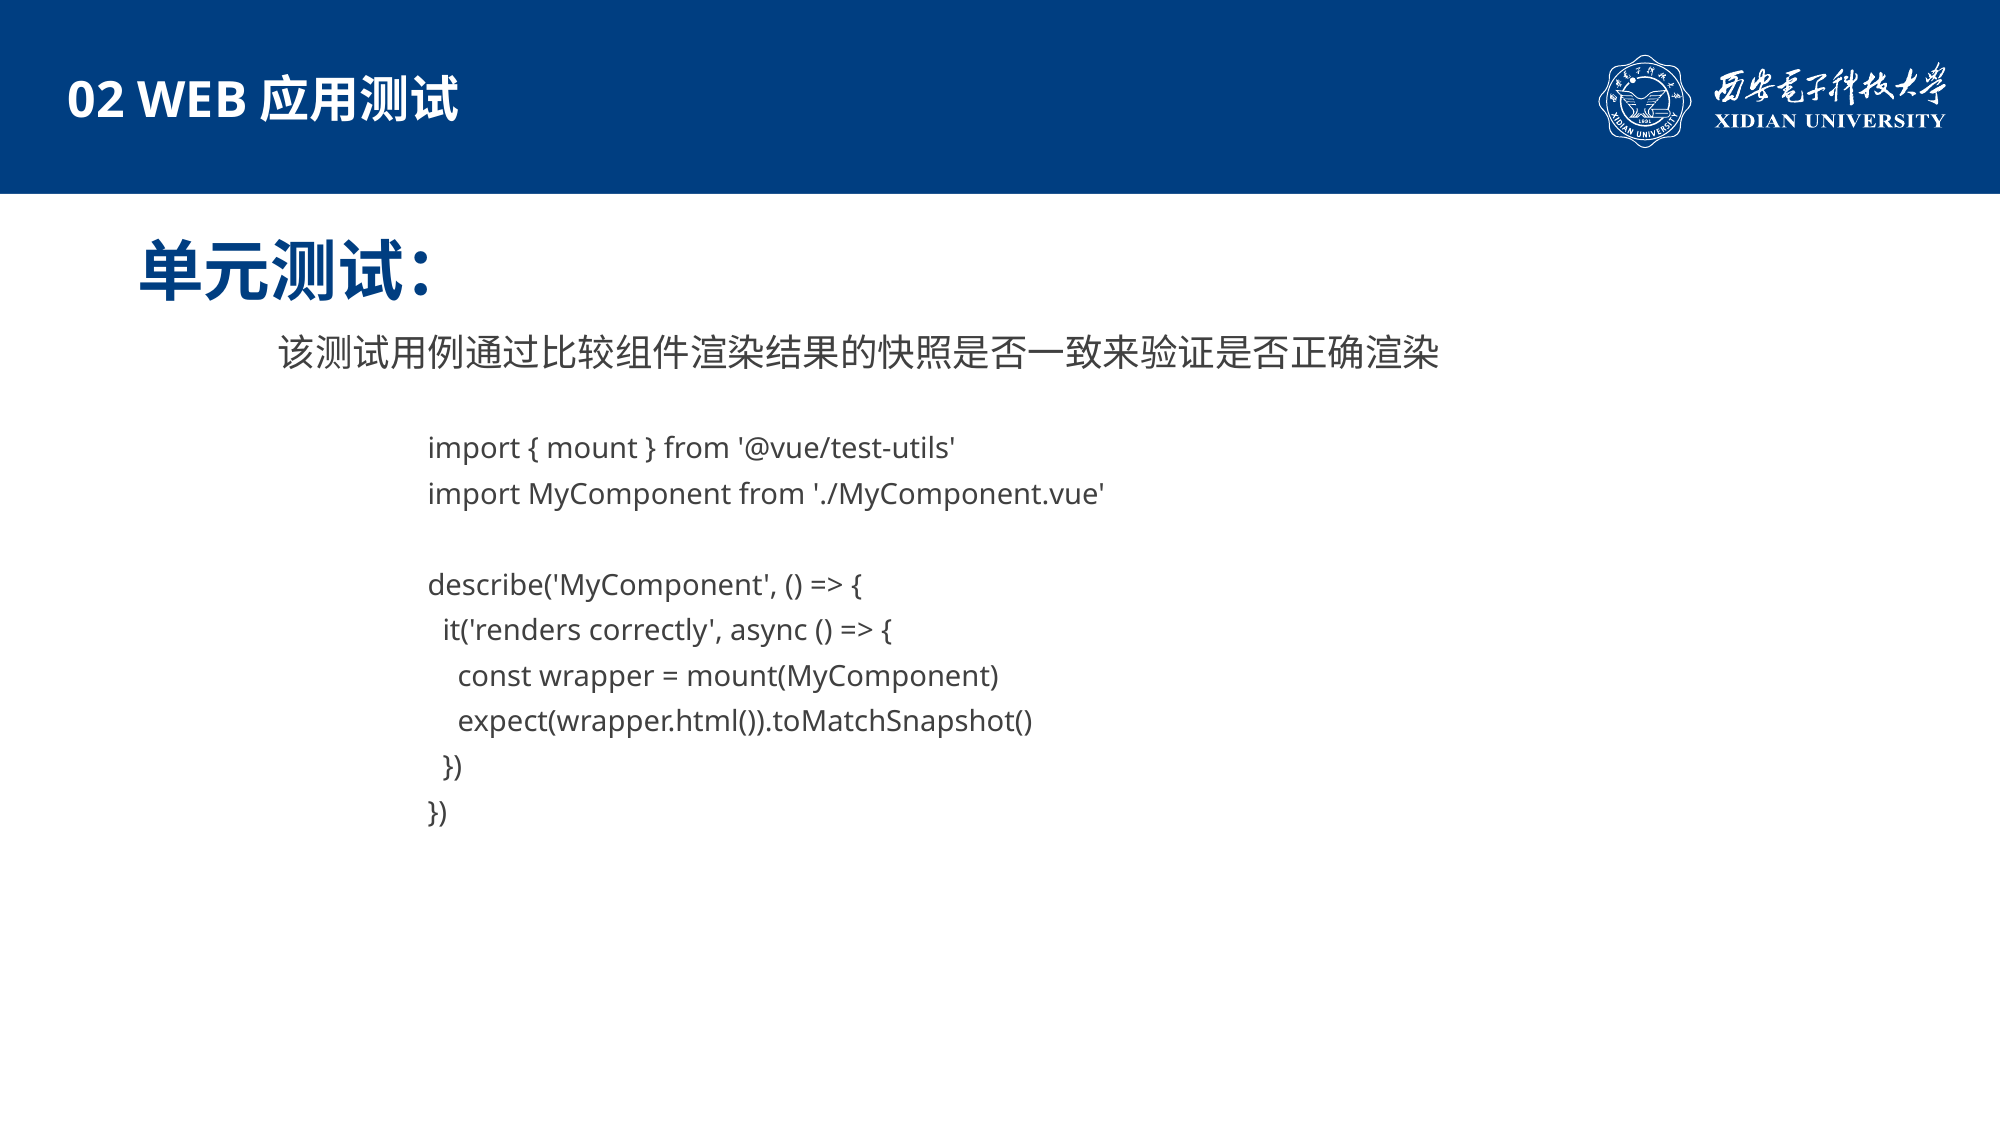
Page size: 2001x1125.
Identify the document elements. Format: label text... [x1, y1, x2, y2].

text_box 单元测试： [122, 197, 487, 317]
picture [1598, 54, 1946, 149]
list 02 WEB应用测试 [52, 41, 924, 162]
text_box 该测试用例通过比较组件渲染结果的快照是否一致来验证是否正确渲染 import { mount } from '@vue/test-utils' import MyComponent from './MyComponent.vue' describe('MyComponent', () => { it('renders correctly', async () => { const wrapper = mount(MyComponent) expect(wrapper.html()).toMatchSnapshot() }) }) [262, 308, 1772, 894]
